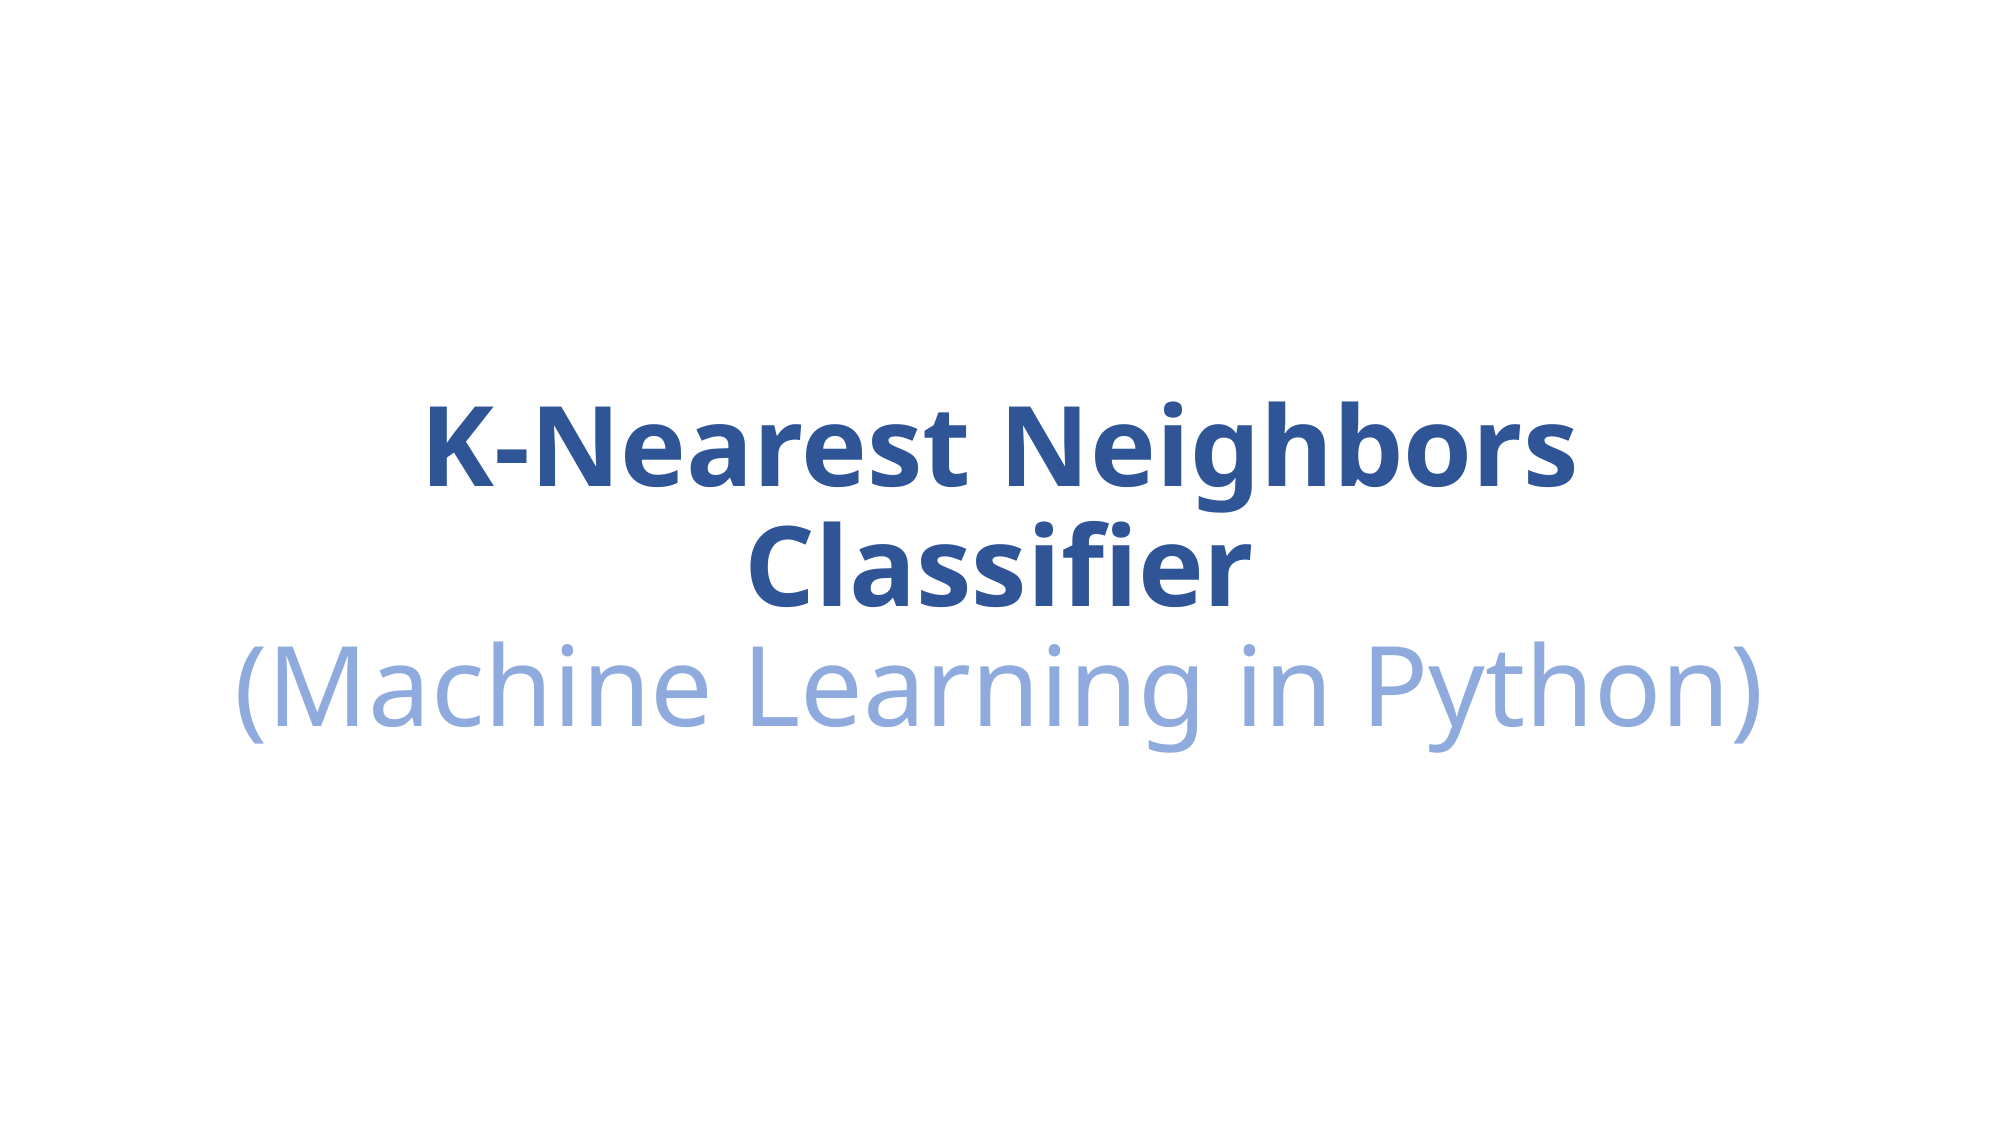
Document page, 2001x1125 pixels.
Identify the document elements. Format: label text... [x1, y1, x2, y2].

title K-Nearest Neighbors Classifier (Machine Learning in Python) [211, 366, 1789, 759]
